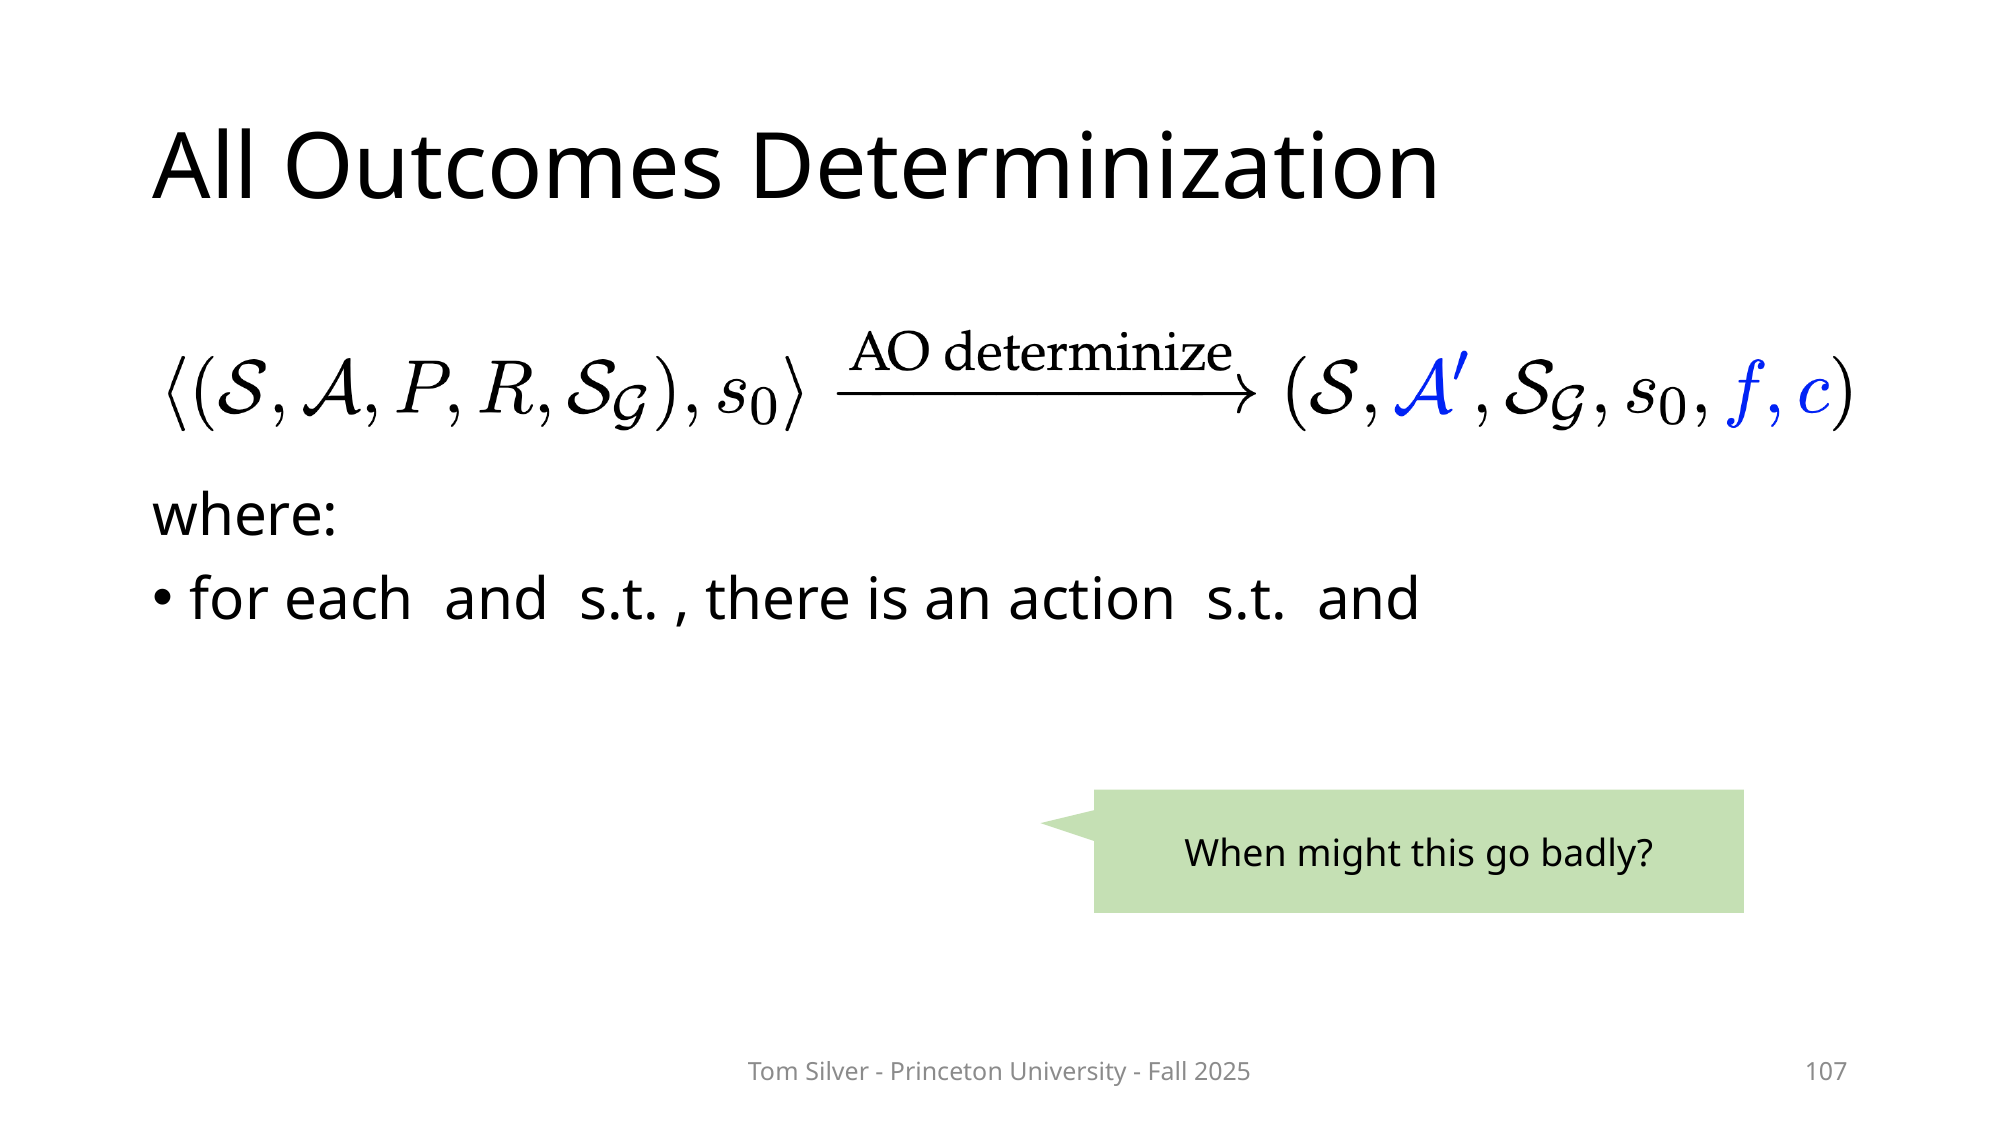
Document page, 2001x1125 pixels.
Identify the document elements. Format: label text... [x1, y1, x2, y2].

text_box When might this go badly? [1038, 789, 1745, 914]
title All Outcomes Determinization [137, 59, 1863, 278]
picture [137, 297, 1863, 454]
footer Tom Silver - Princeton University - Fall 2025 [662, 1042, 1338, 1103]
slide_number 107 [1412, 1042, 1863, 1103]
